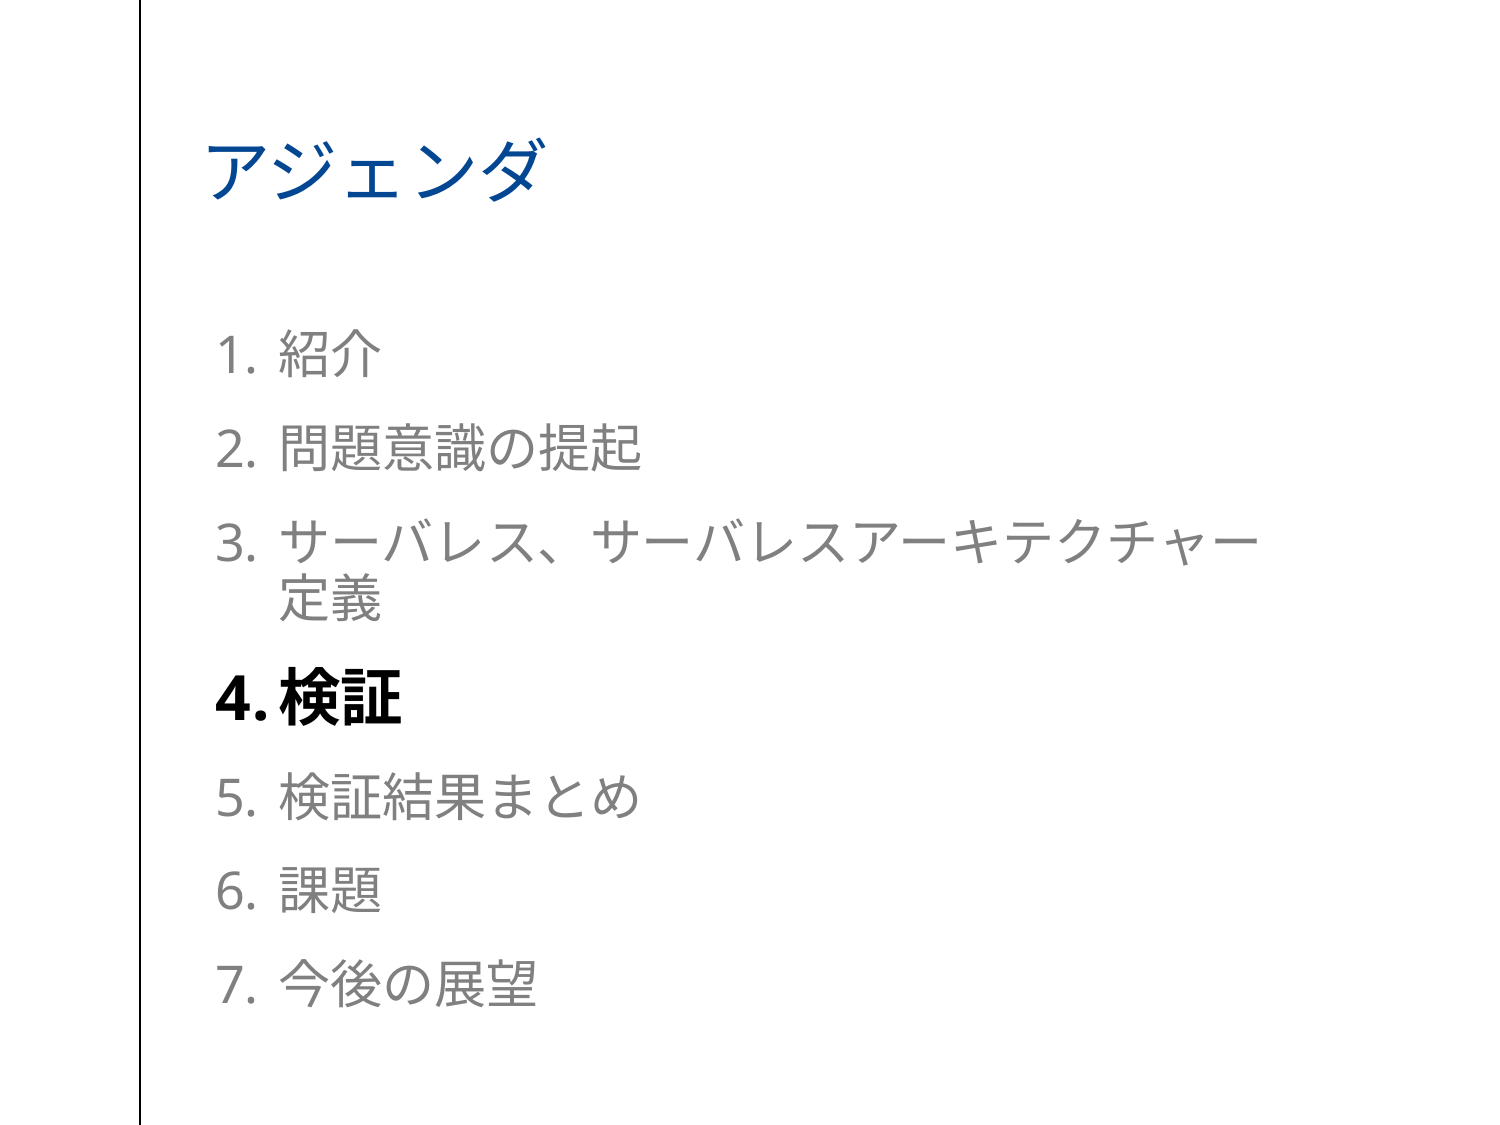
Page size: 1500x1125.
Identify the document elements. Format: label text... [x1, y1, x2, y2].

list 紹介 問題意識の提起 サーバレス、サーバレスアーキテクチャー定義 検証 検証結果まとめ 課題 今後の展望 [200, 321, 1278, 1042]
title アジェンダ [200, 55, 1447, 221]
